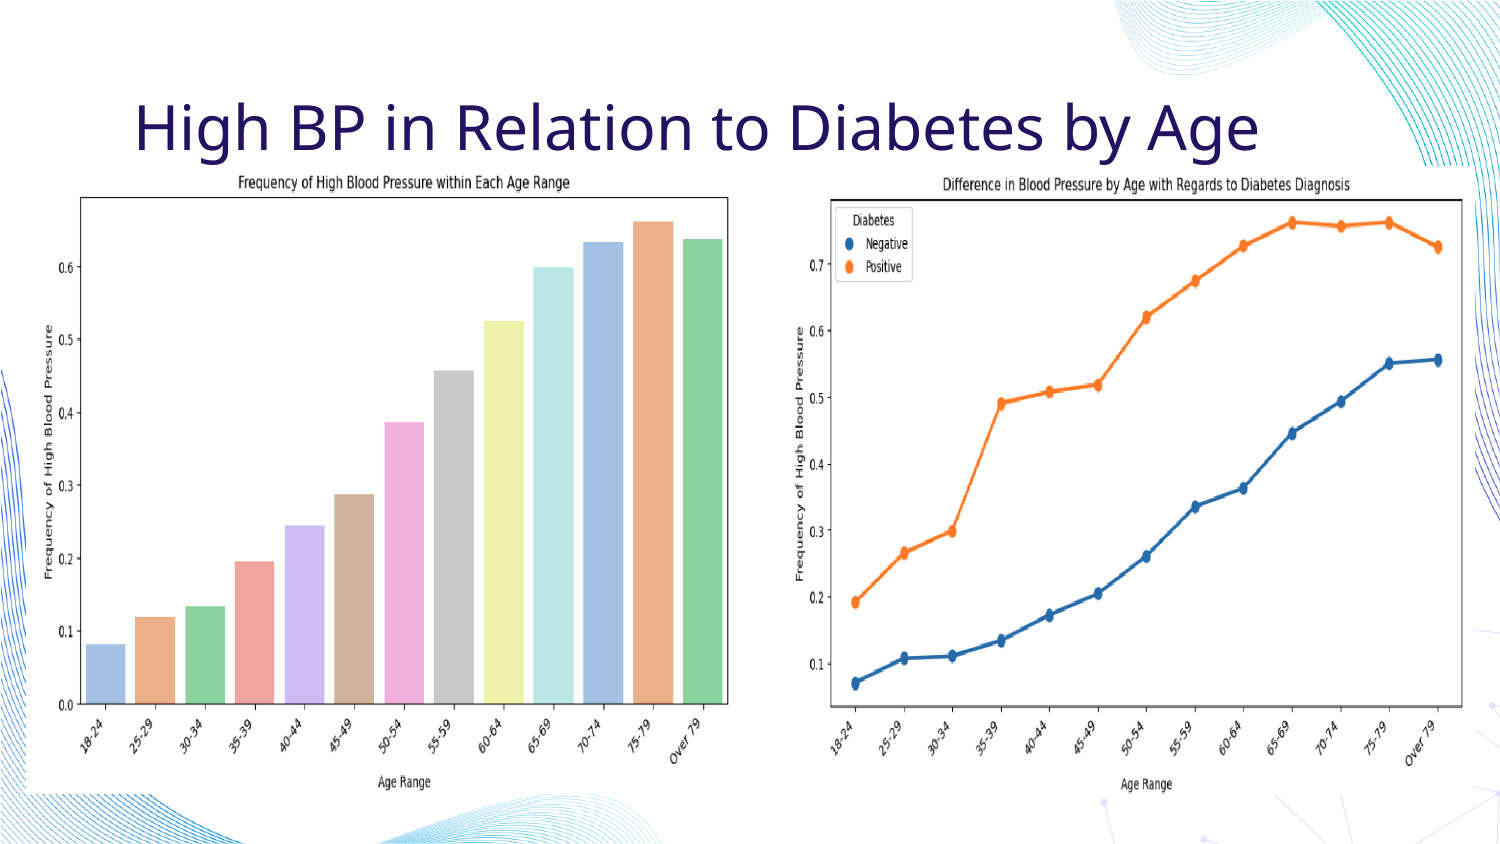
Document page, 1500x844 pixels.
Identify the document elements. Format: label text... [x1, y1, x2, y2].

picture [782, 0, 1500, 794]
picture [0, 166, 737, 844]
title High BP in Relation to Diabetes by Age [118, 72, 1382, 167]
